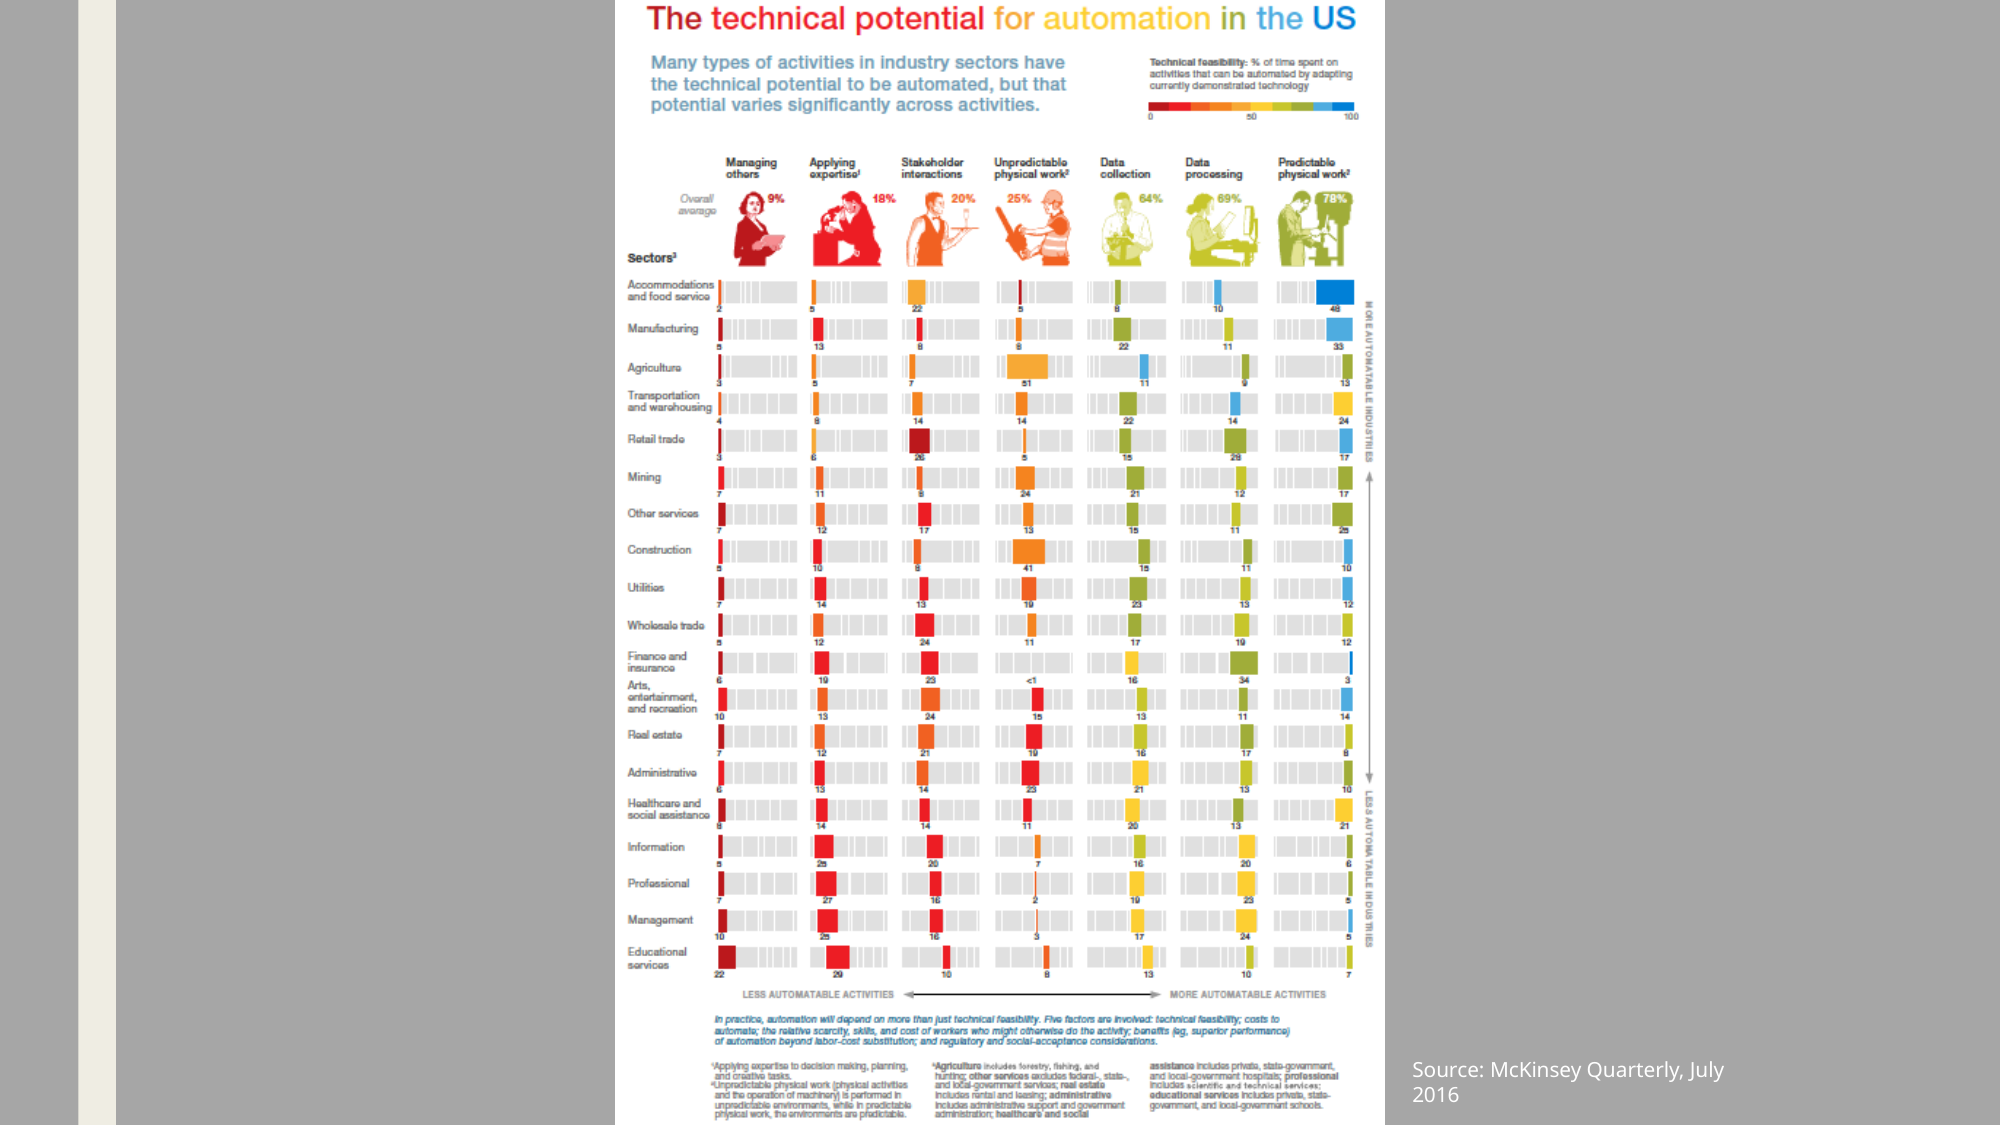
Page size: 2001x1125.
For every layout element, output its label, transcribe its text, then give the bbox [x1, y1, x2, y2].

picture [615, 0, 1385, 1125]
text_box Source: McKinsey Quarterly, July 2016 [1397, 1049, 1766, 1114]
